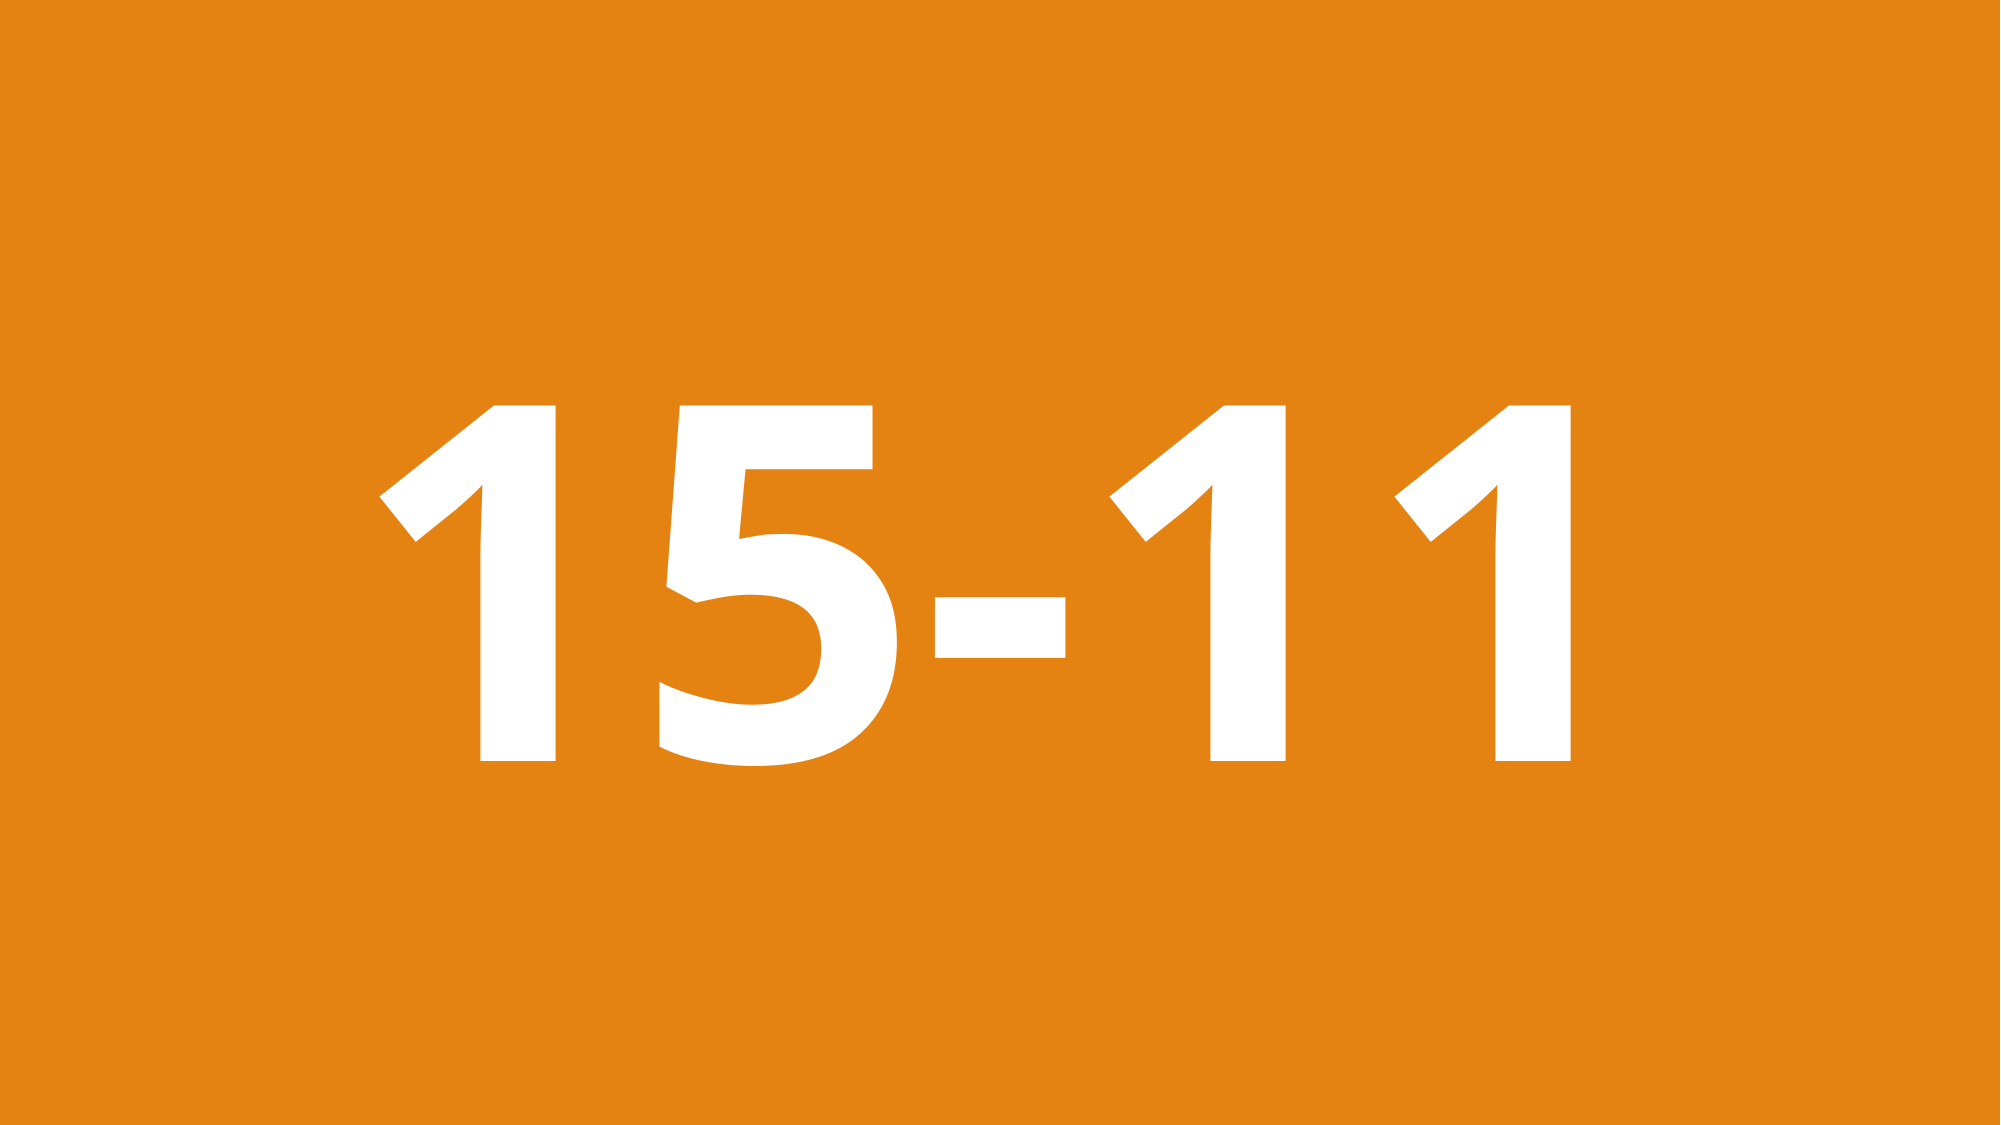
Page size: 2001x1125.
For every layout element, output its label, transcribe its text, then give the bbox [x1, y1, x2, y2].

text_box 15-11 [0, 0, 2000, 1125]
